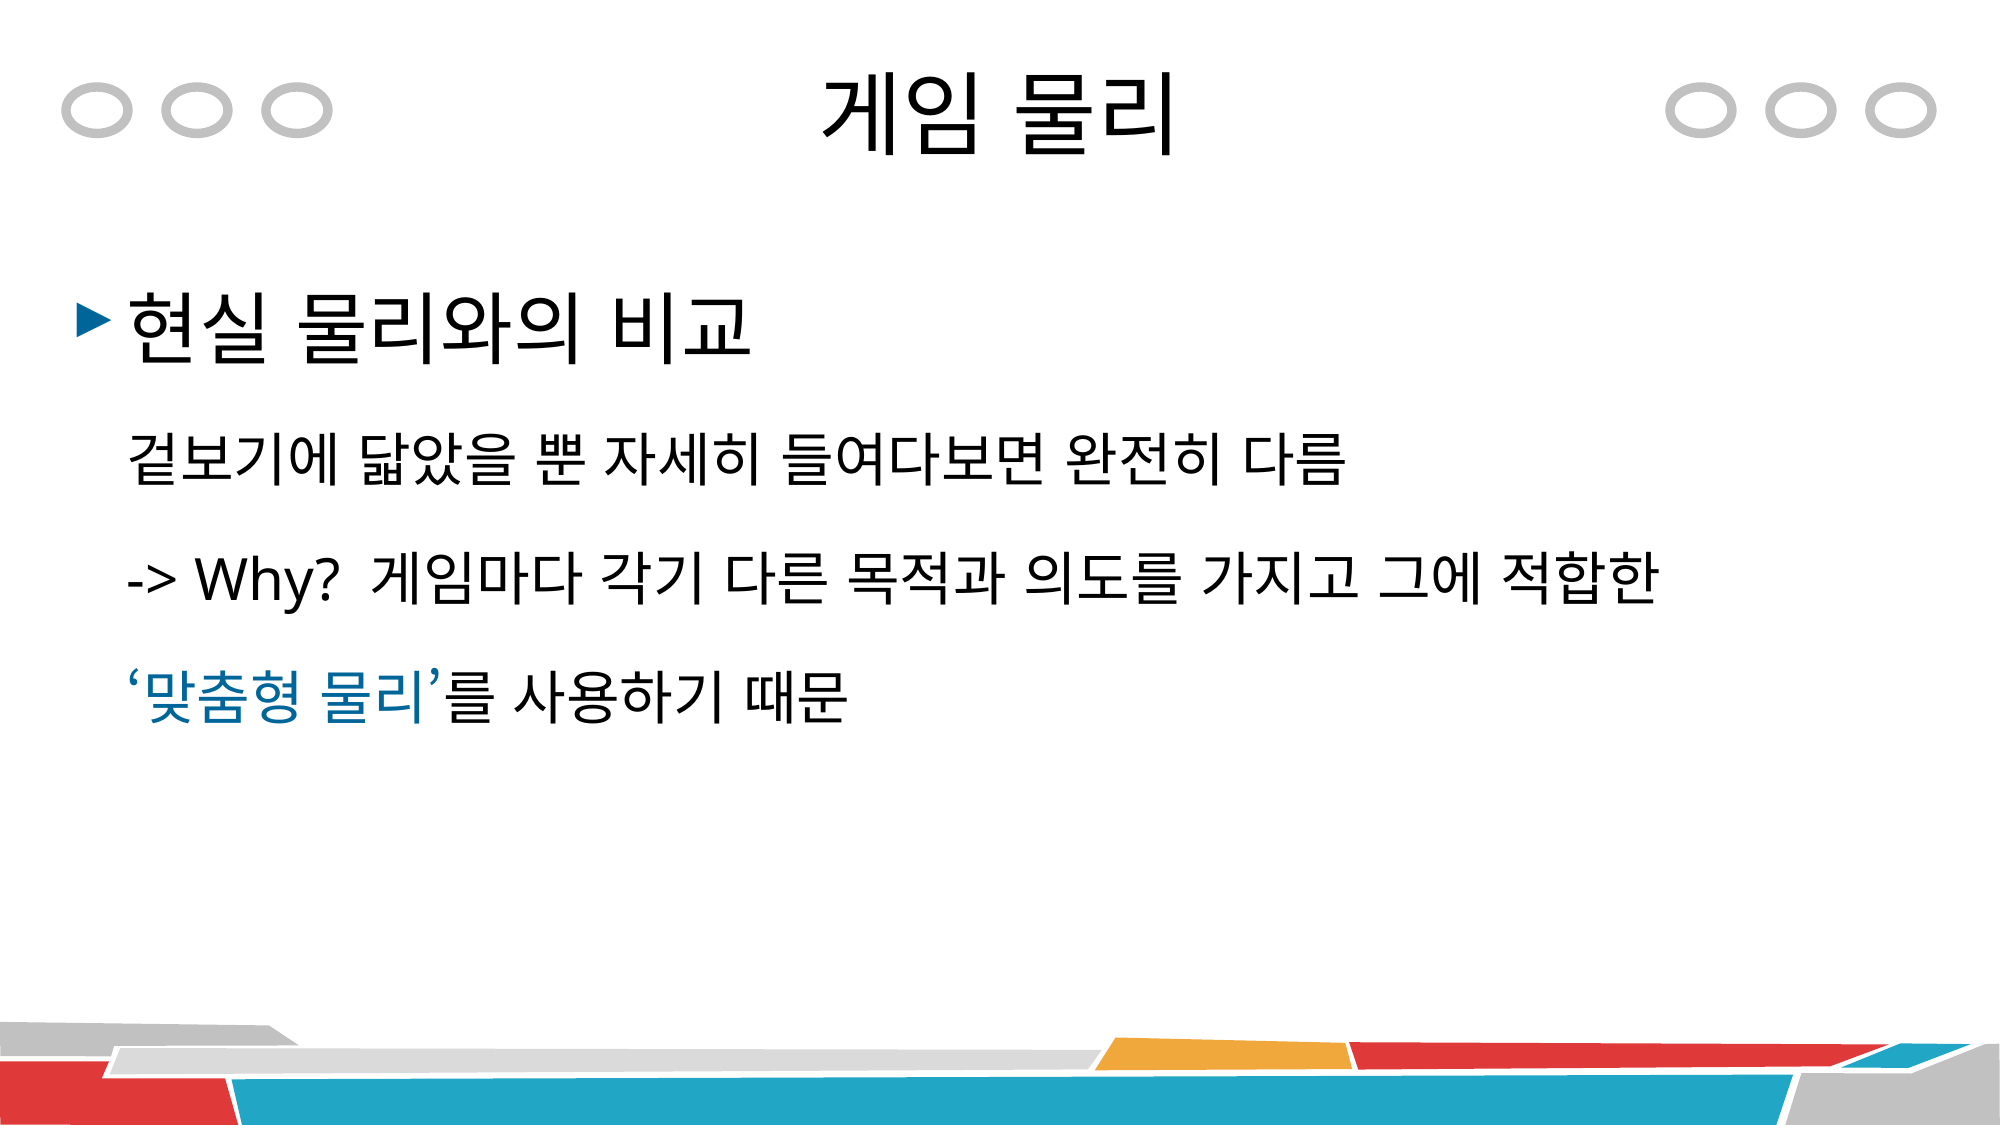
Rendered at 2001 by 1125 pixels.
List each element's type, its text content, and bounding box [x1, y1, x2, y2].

title 게임 물리 [350, 18, 1650, 205]
list 현실 물리와의 비교 겉보기에 닯았을 뿐 자세히 들여다보면 완전히 다름 -> Why? 게임마다 각기 다른 목적과 의도를 가지고 그에 적합한 ‘맞춤형 물리’를 사용하기 때문 [55, 205, 1948, 1031]
